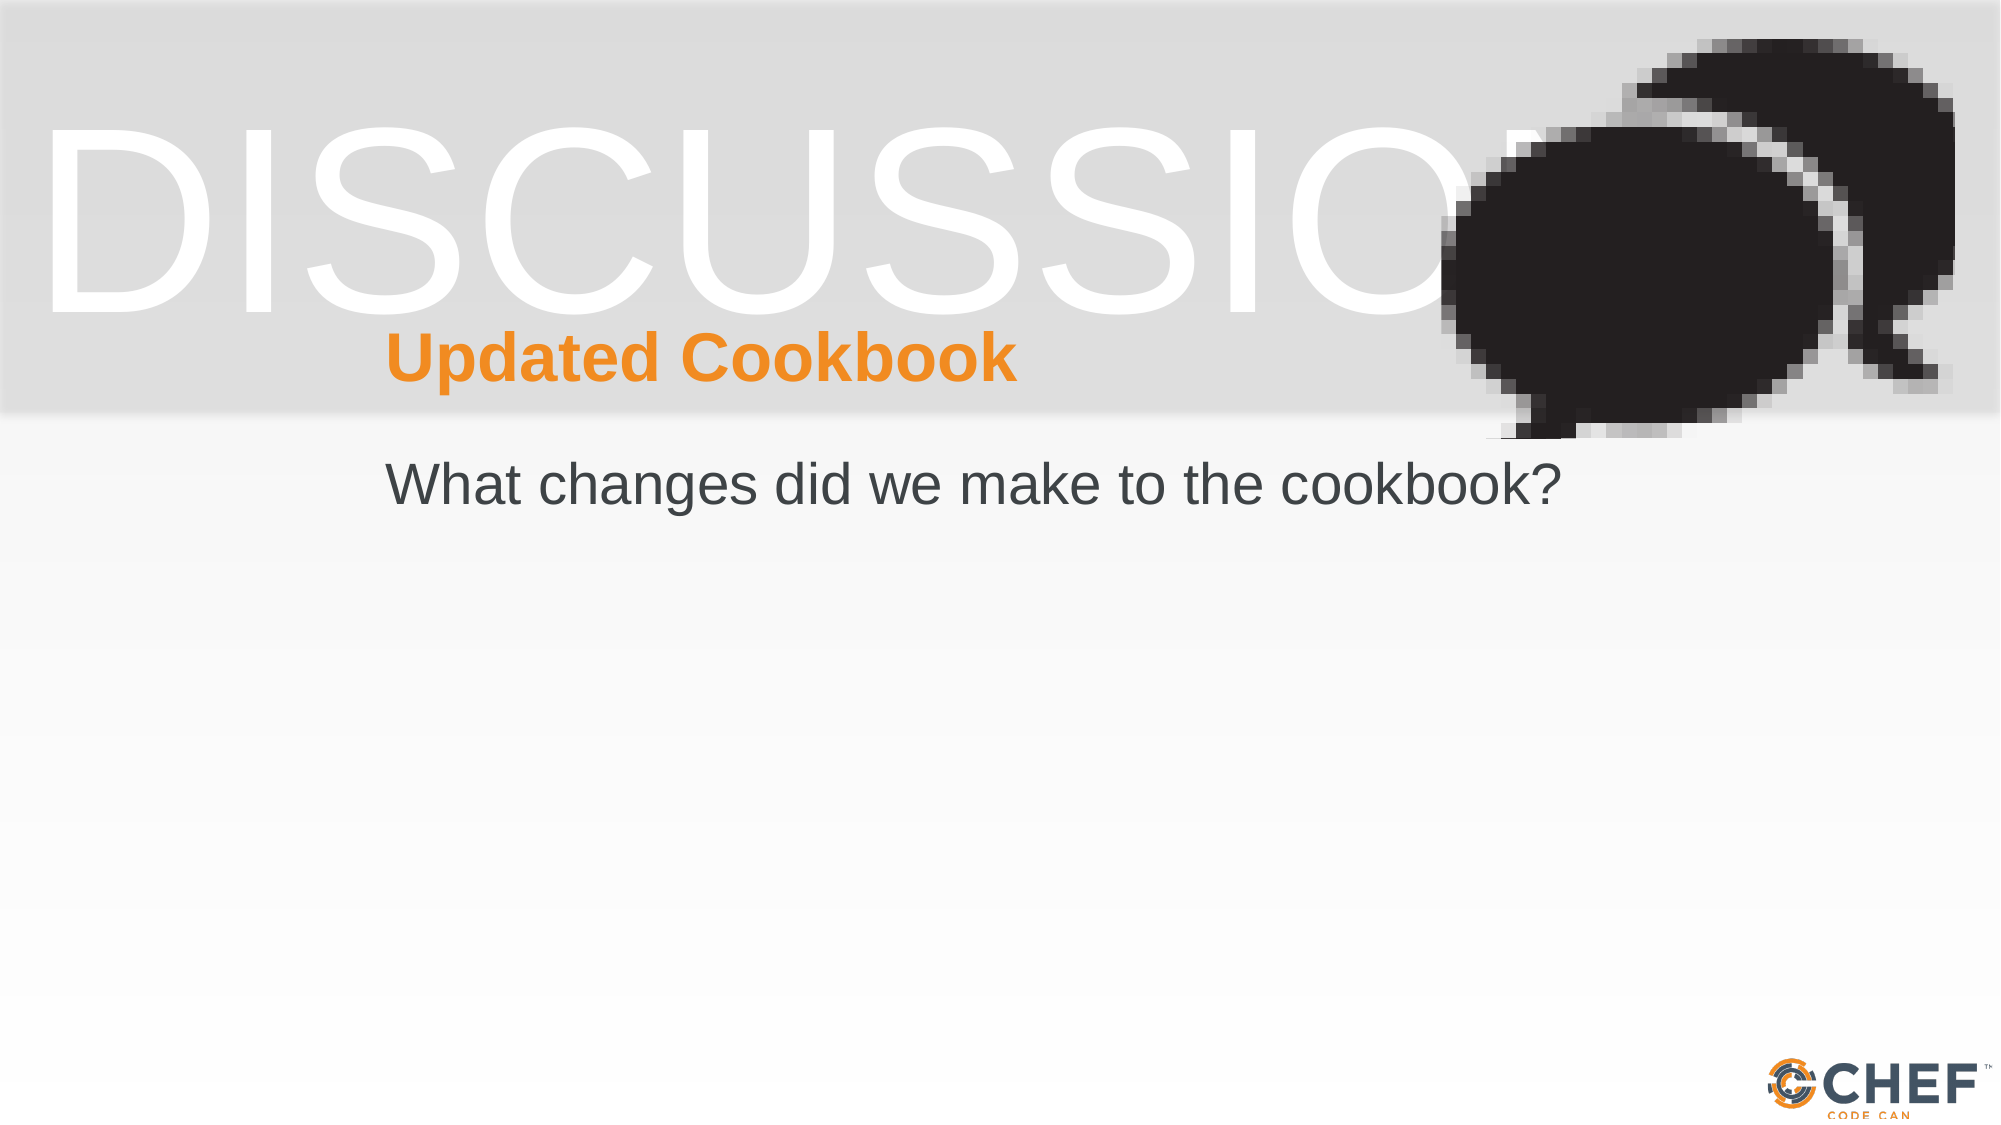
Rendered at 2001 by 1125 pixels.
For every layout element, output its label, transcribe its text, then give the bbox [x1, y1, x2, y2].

title Updated Cookbook [370, 307, 1721, 412]
subtitle What changes did we make to the cookbook? [370, 431, 1721, 745]
